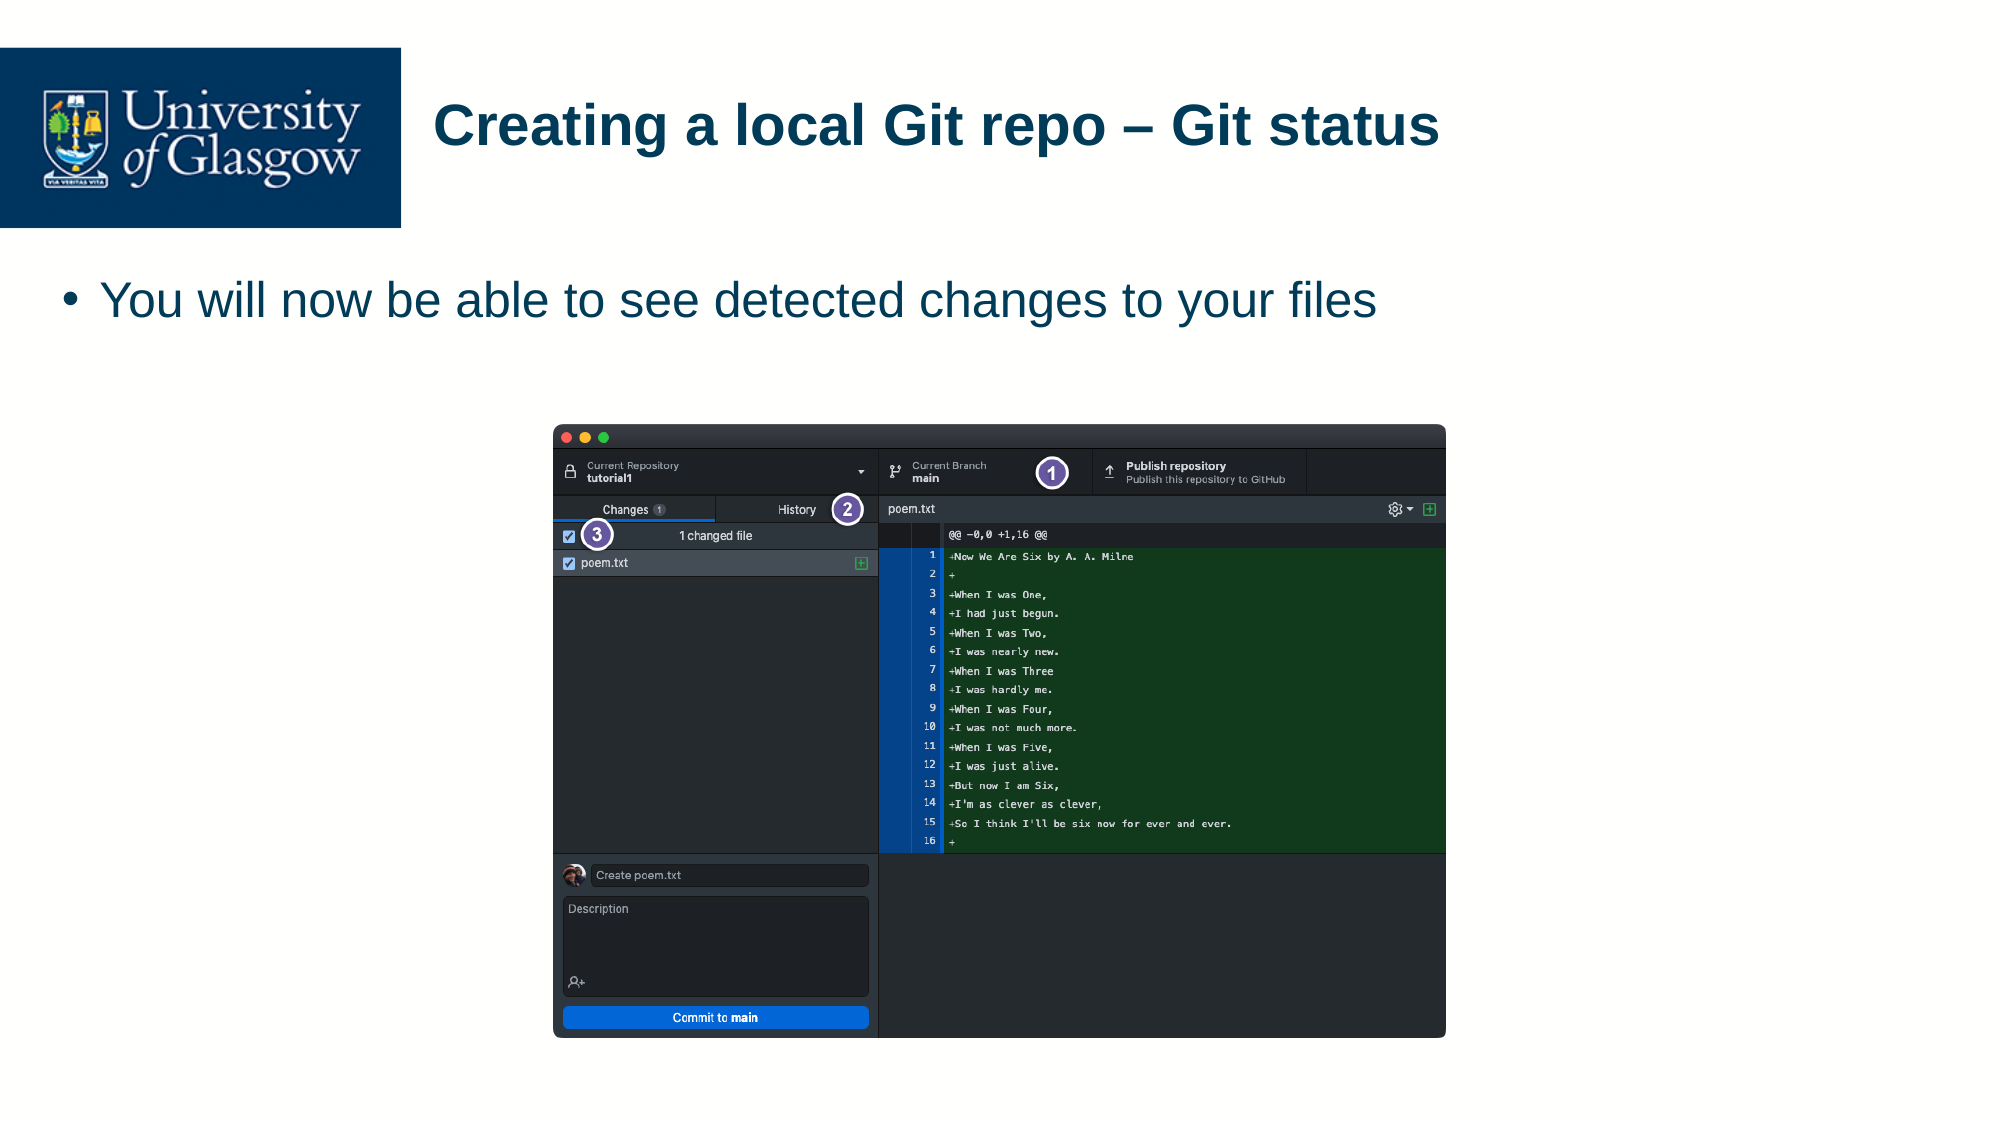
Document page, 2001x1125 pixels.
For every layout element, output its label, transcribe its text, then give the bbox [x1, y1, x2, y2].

picture [0, 0, 2000, 1125]
title Creating a local Git repo – Git status [418, 87, 1930, 234]
list You will now be able to see detected changes to your files [46, 266, 1968, 1023]
